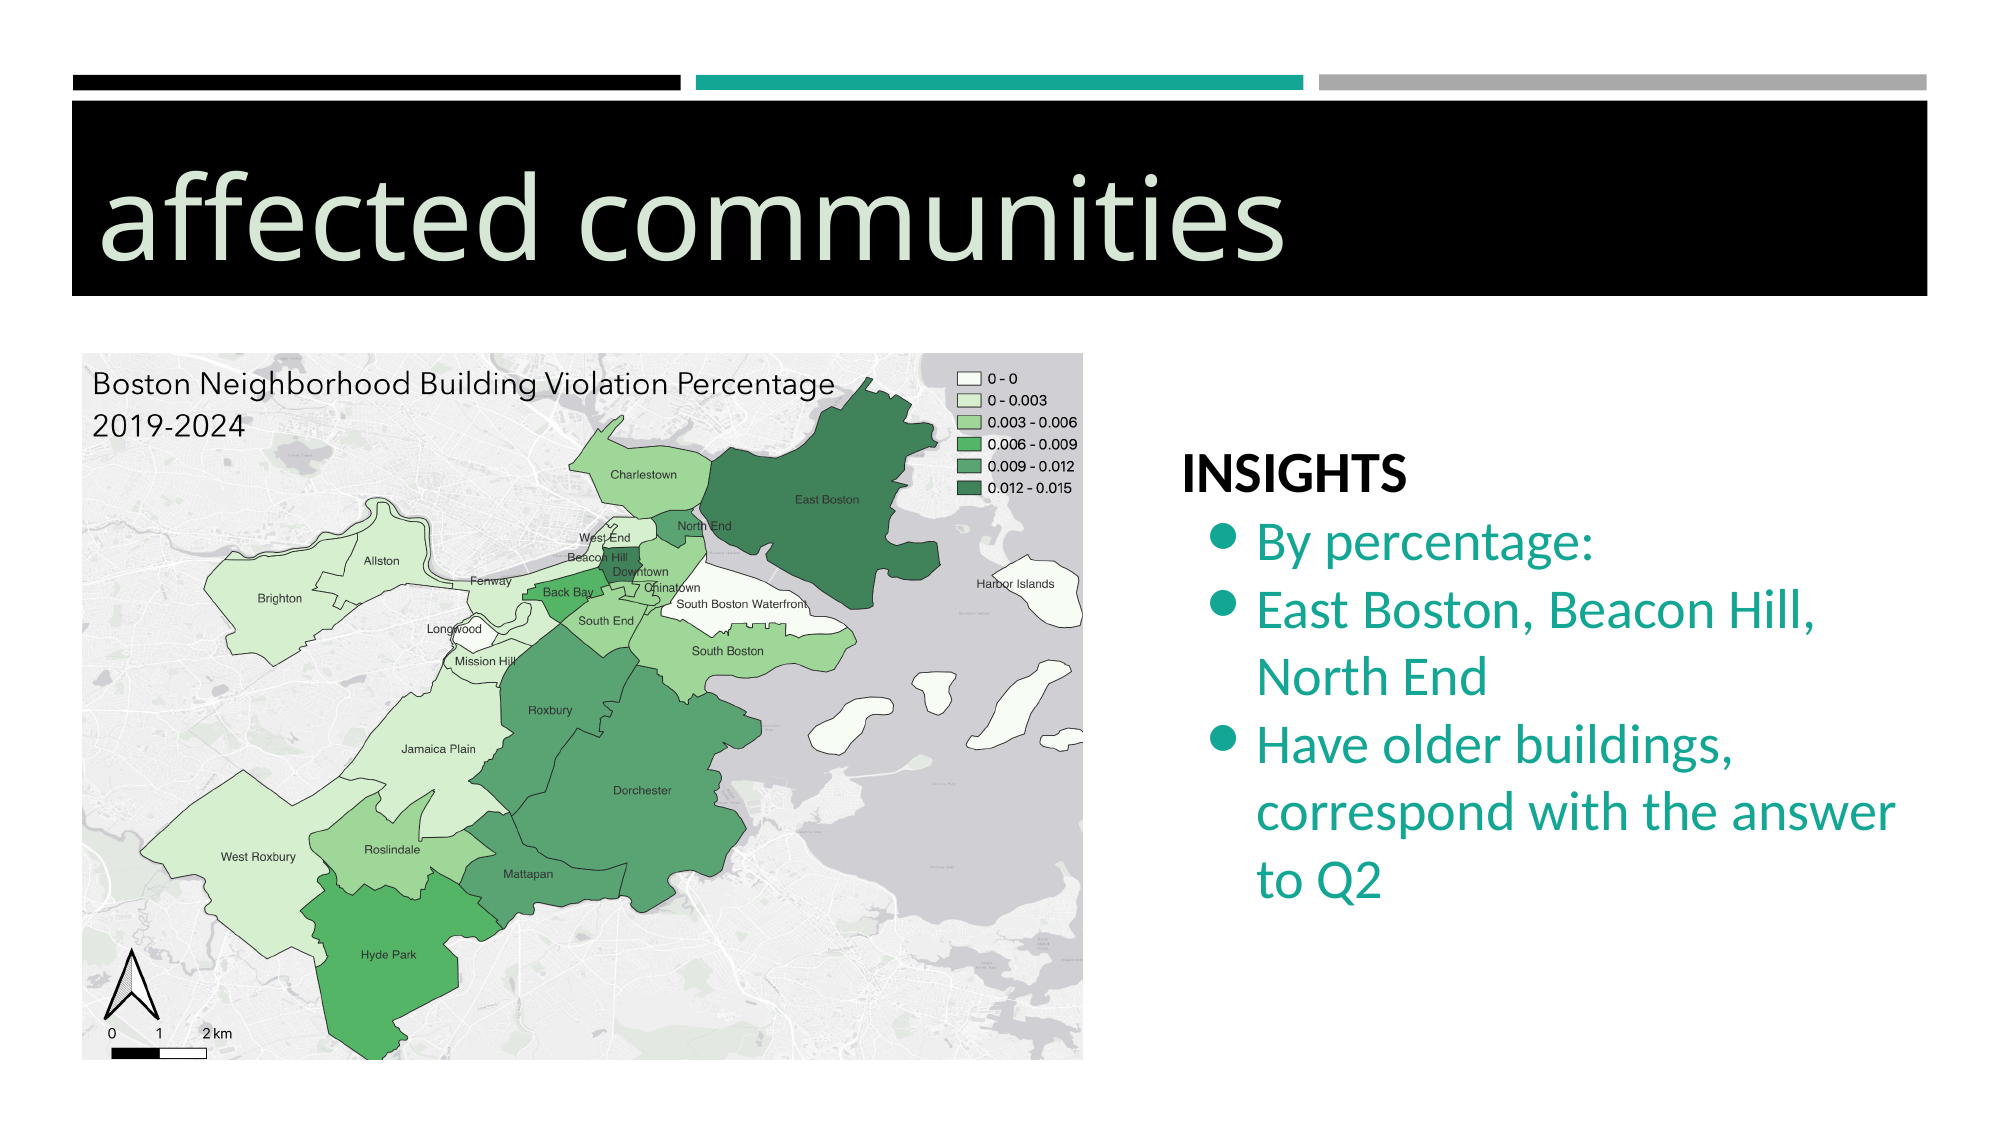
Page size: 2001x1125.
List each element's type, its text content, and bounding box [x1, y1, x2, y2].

text_box affected communities [82, 124, 1893, 291]
text_box INSIGHTS By percentage: East Boston, Beacon Hill, North End Have older buildings, correspond with the answer to Q2 [1165, 427, 1935, 917]
picture [82, 352, 1083, 1061]
